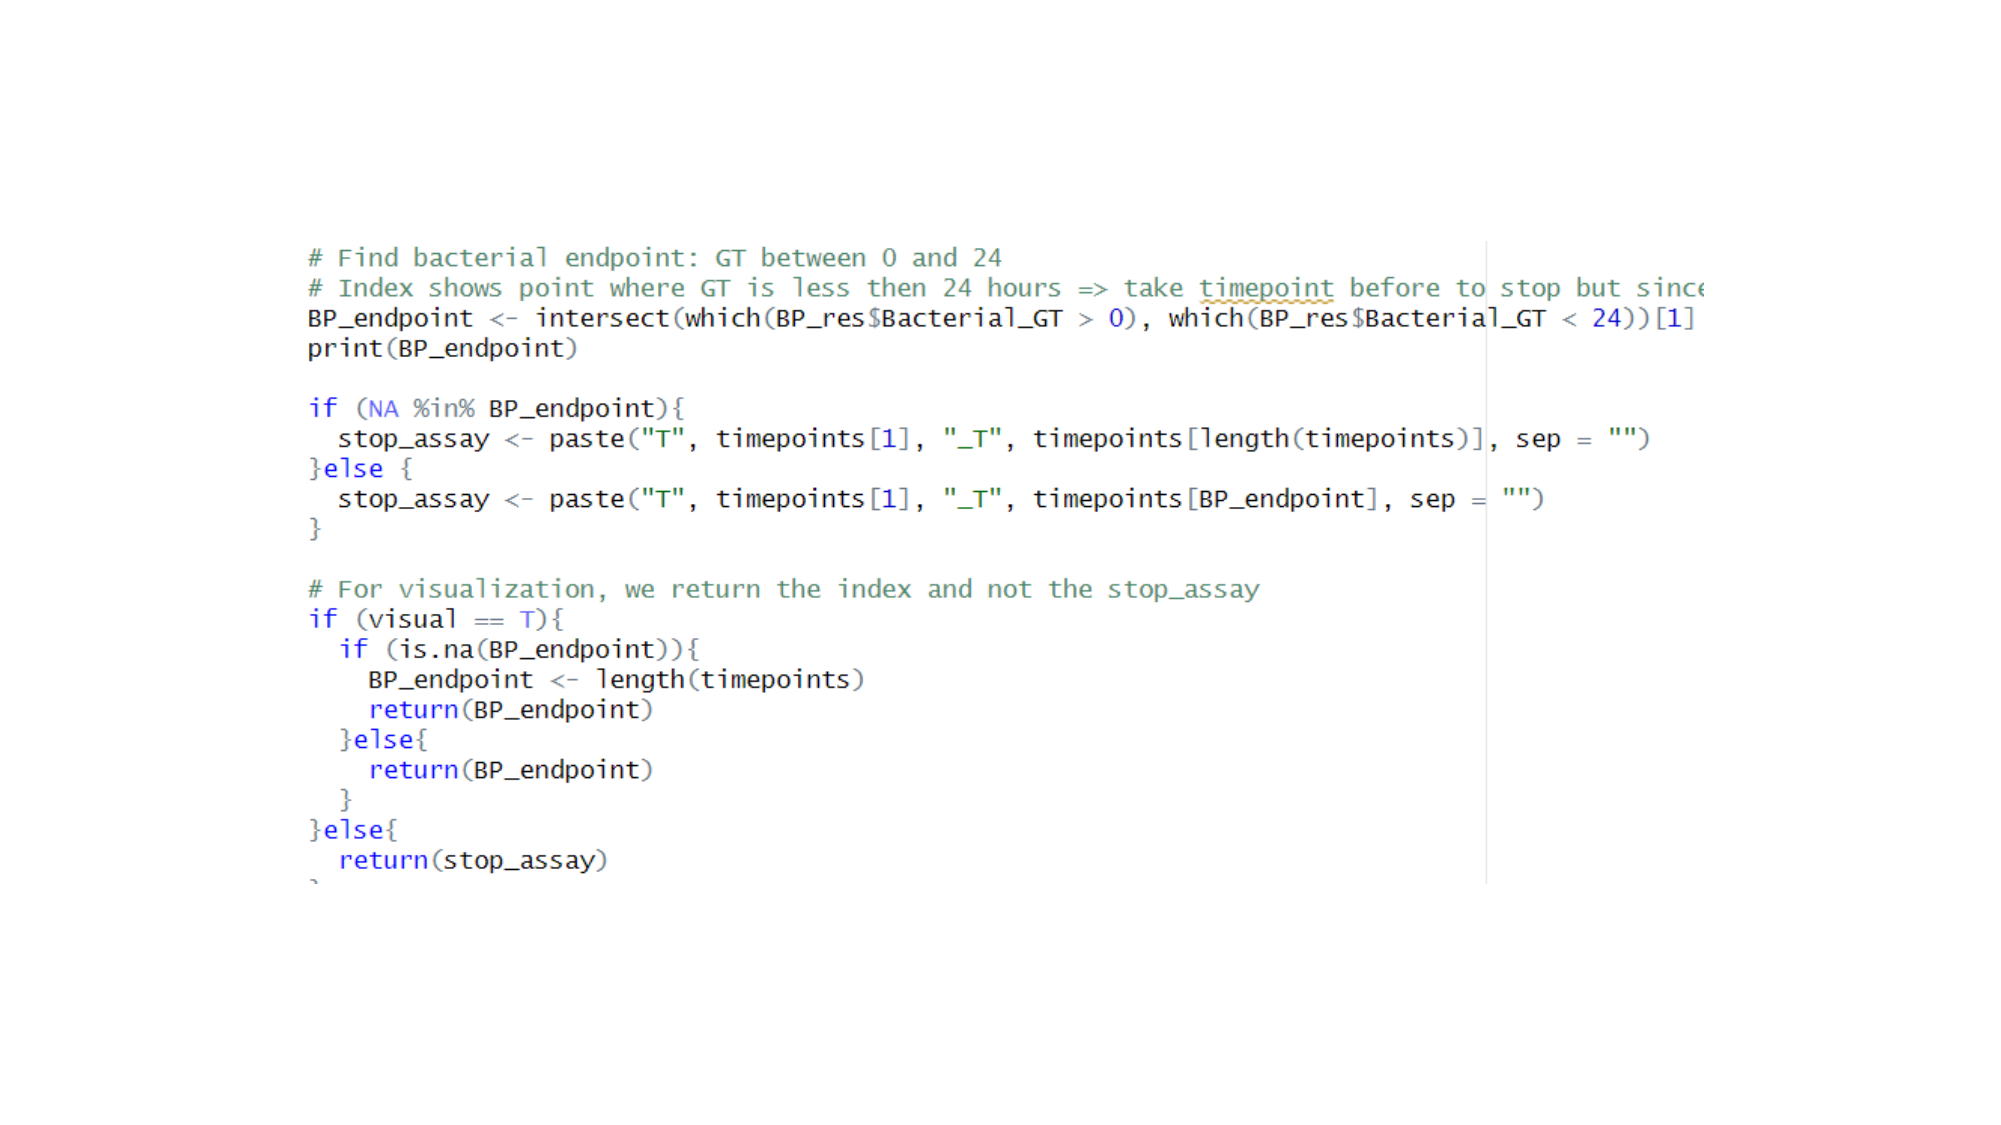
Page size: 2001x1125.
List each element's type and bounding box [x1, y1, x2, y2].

picture [296, 241, 1704, 884]
